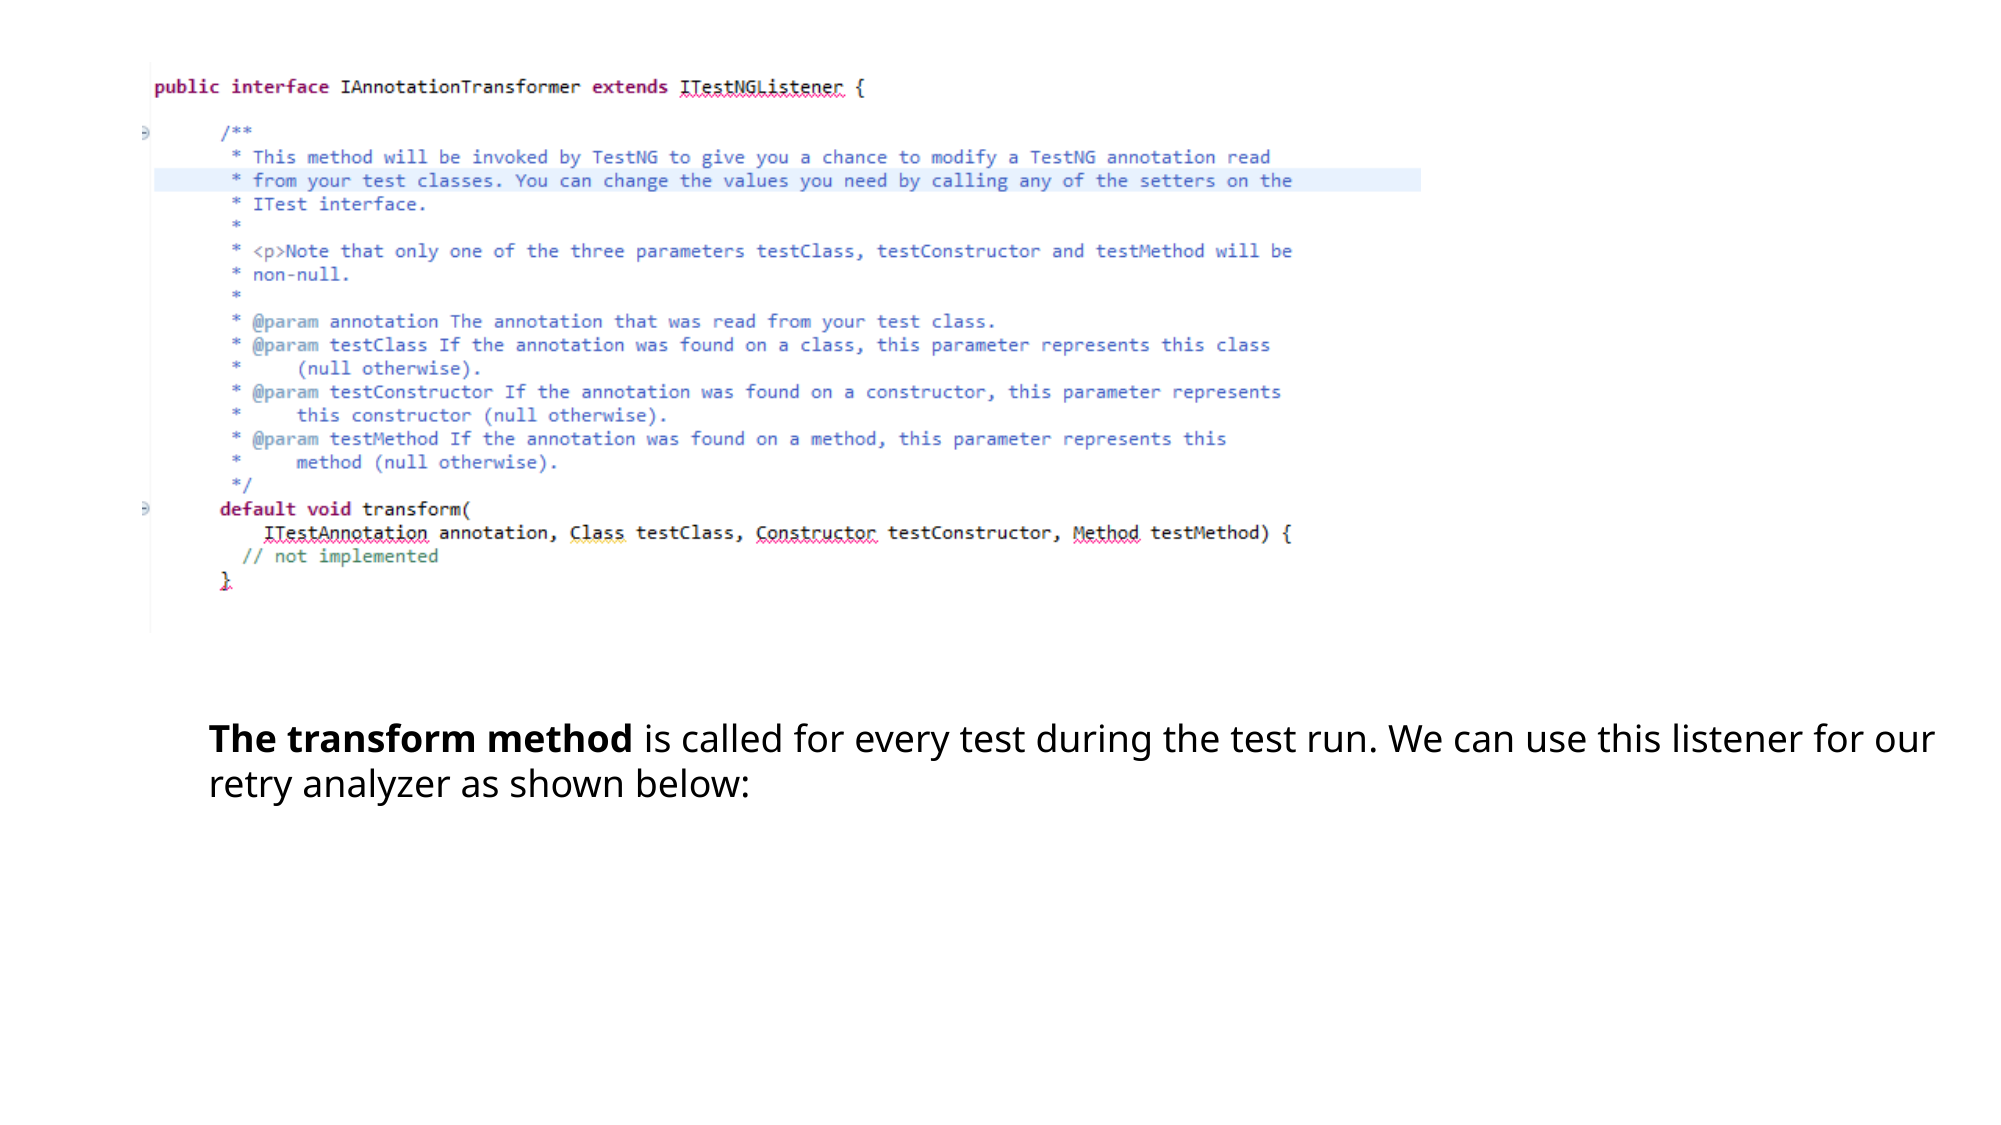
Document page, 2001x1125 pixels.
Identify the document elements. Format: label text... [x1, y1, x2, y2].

text_box The transform method is called for every test during the test run. We can use this listener for our retry analyzer as shown below: [193, 707, 1975, 813]
picture [142, 62, 1421, 634]
